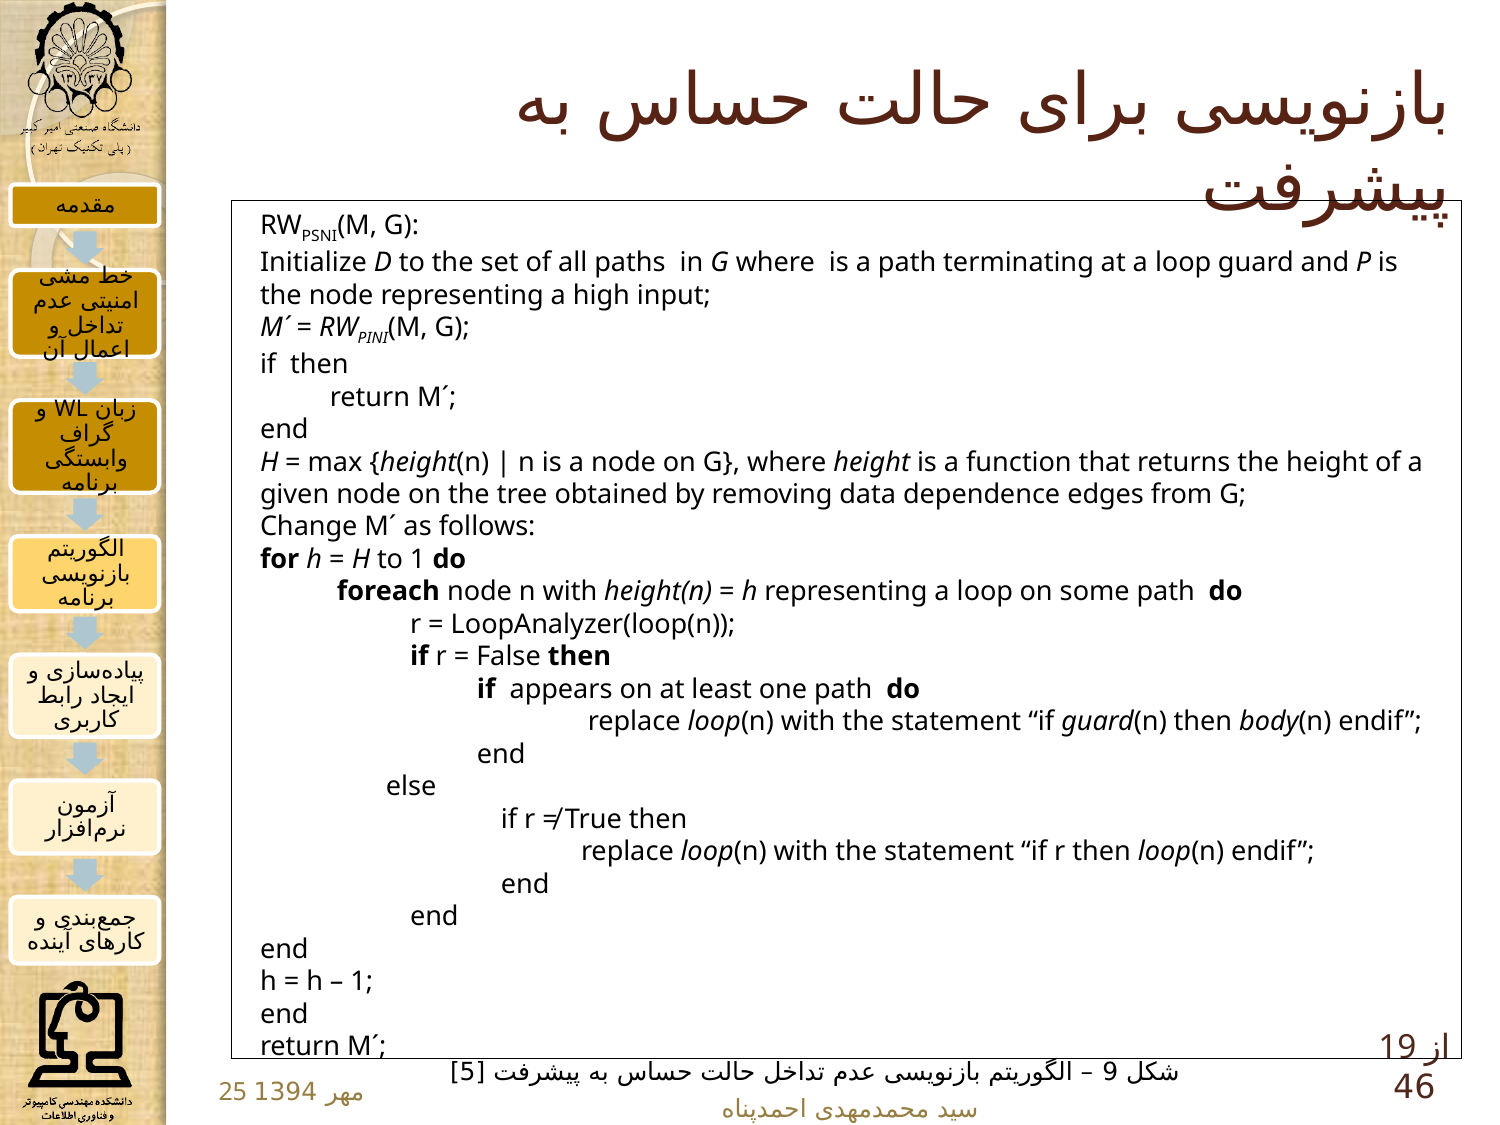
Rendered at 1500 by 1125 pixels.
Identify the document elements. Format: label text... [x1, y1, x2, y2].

text_box شکل 9 – الگوریتم بازنویسی عدم تداخل حالت حساس به پیشرفت [5] [360, 1048, 1270, 1094]
title بازنویسی برای حالت حساس به پیشرفت [235, 45, 1466, 233]
slide_number 19 از 46 [1340, 1034, 1488, 1113]
slide_number 25 مهر 1394 [157, 1034, 467, 1113]
footer سید محمدمهدی احمدپناه [612, 1094, 1088, 1125]
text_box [10, 184, 160, 965]
picture [0, 0, 166, 1125]
